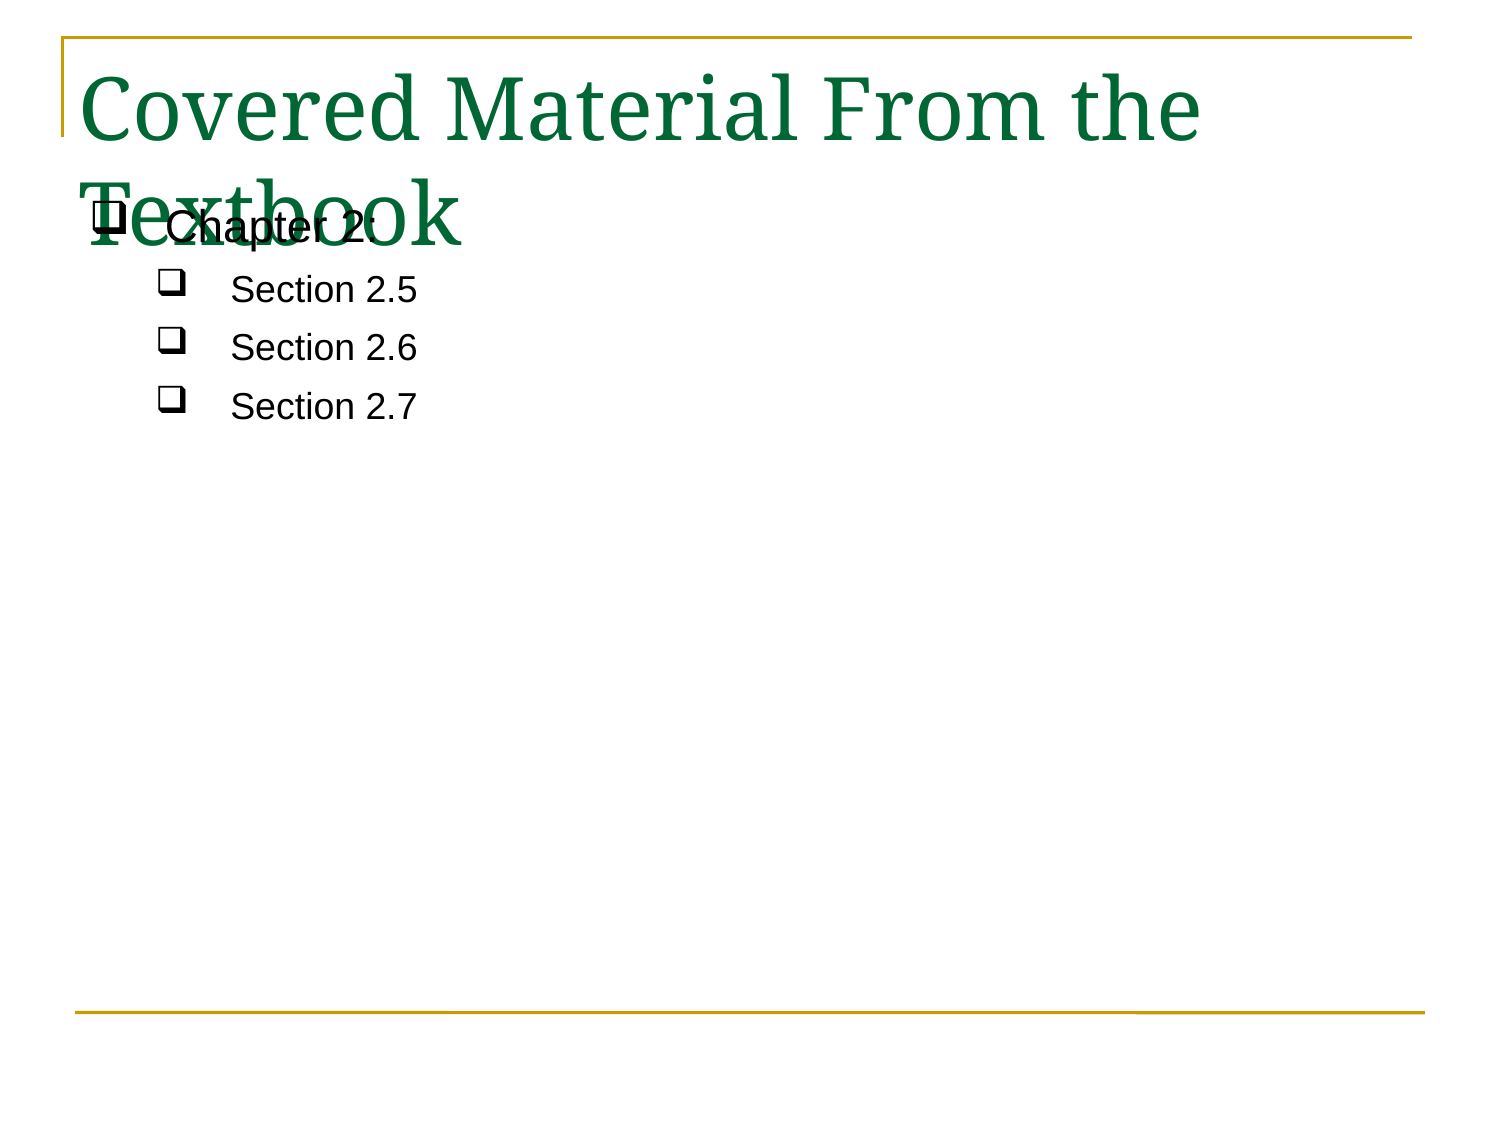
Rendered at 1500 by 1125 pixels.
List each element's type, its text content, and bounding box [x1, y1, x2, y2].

title Covered Material From the Textbook [63, 45, 1424, 271]
list Chapter 2: Section 2.5 Section 2.6 Section 2.7 [75, 188, 1424, 1005]
